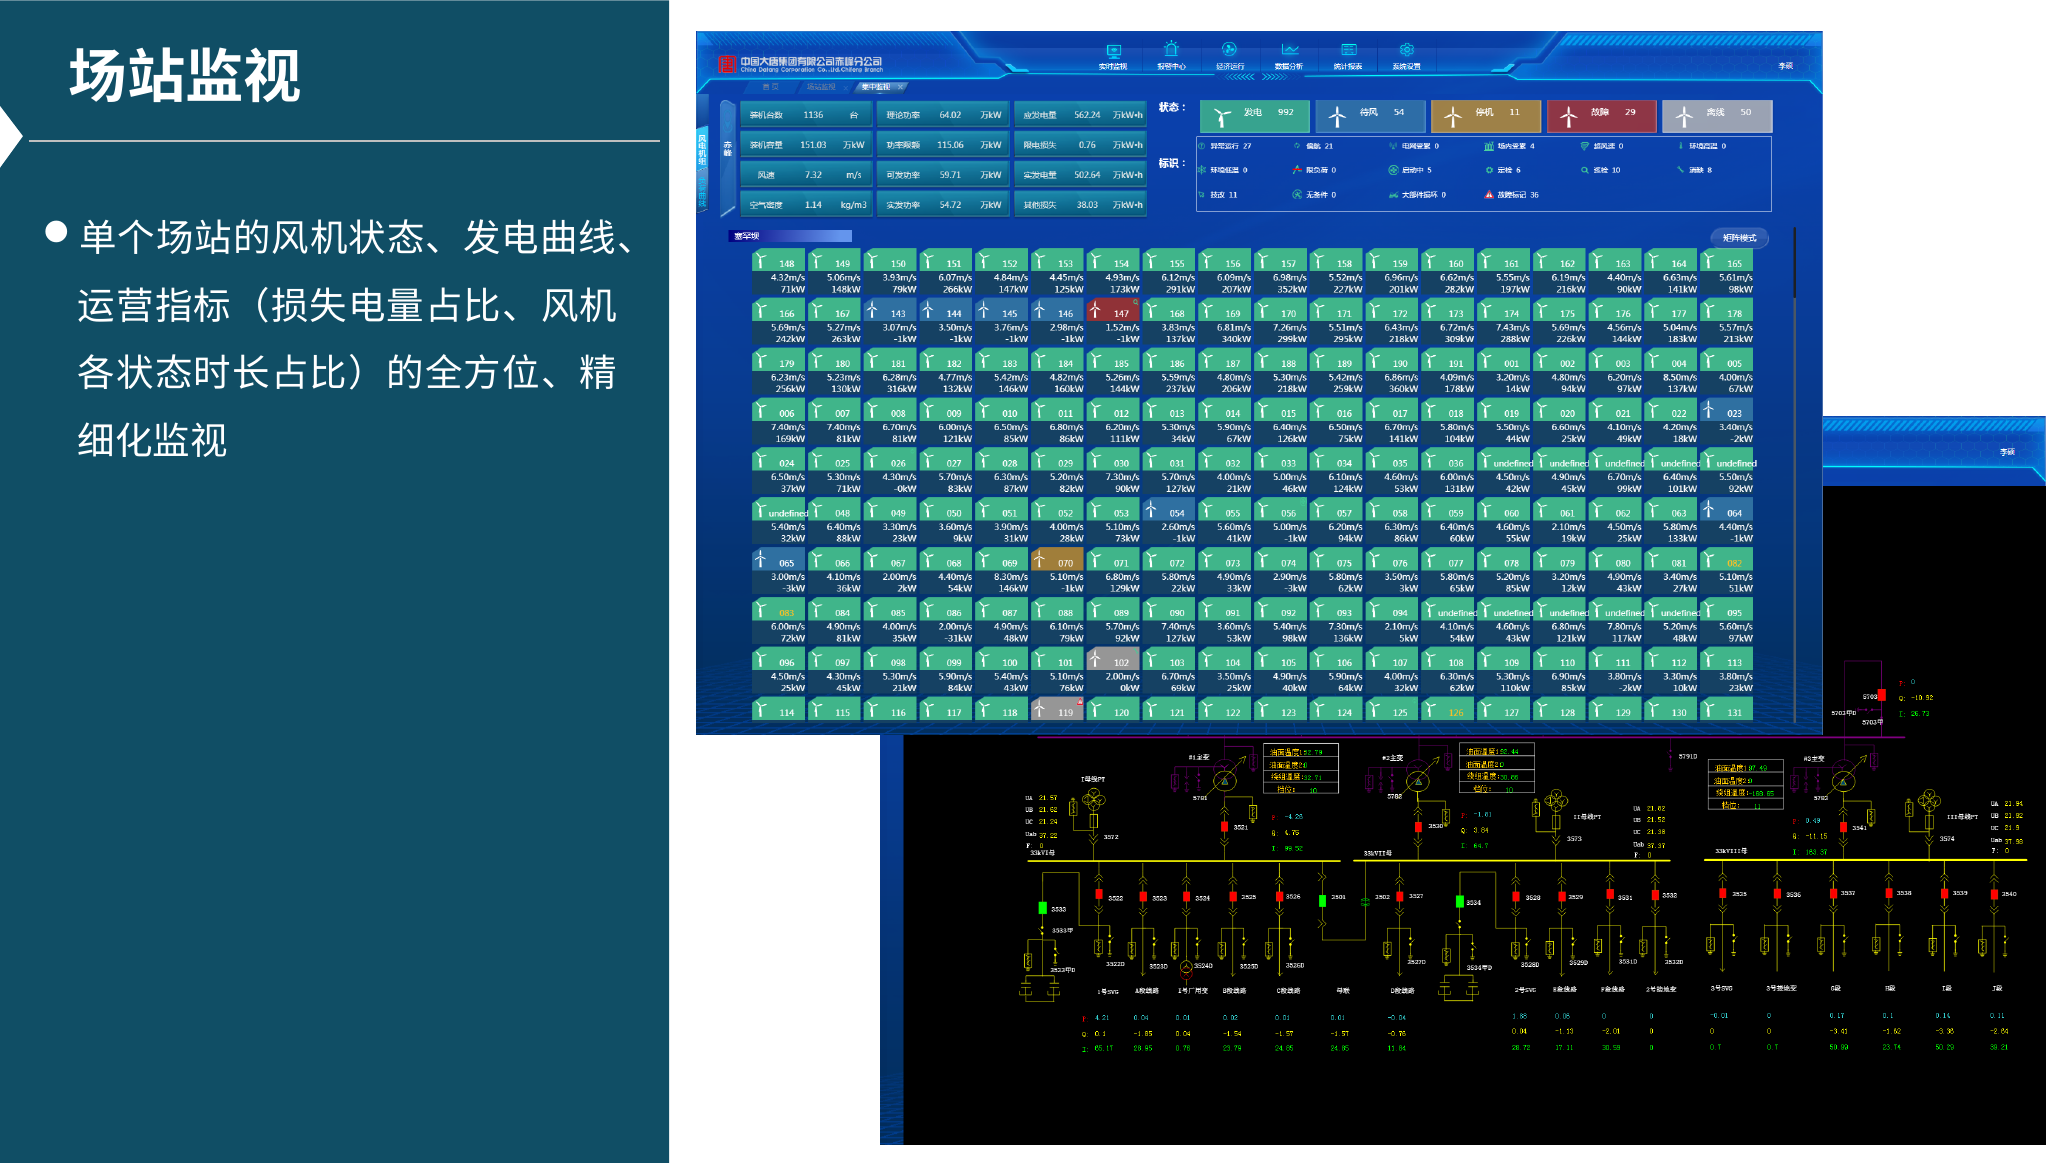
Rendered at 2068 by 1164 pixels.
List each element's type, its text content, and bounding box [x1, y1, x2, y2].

text_box 场站监视 [54, 31, 696, 117]
text_box [0, 0, 671, 1163]
text_box 单个场站的风机状态、发电曲线、运营指标（损失电量占比、风机各状态时长占比）的全方位、精细化监视 [27, 184, 633, 469]
picture [696, 31, 2046, 1145]
